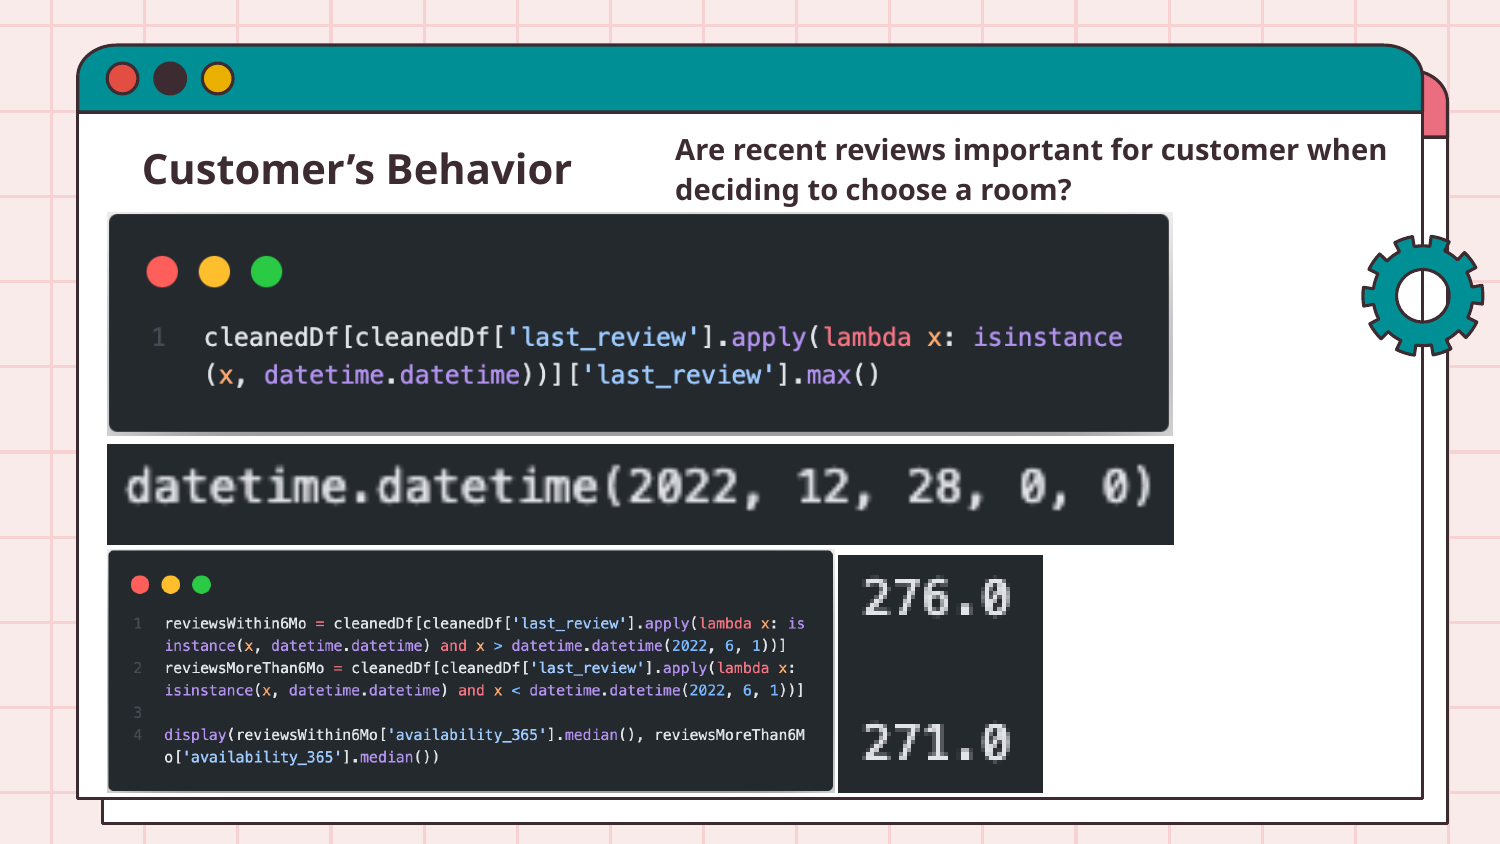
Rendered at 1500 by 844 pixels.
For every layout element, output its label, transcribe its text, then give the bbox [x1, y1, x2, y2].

picture [837, 555, 1043, 793]
text_box Are recent reviews important for customer when deciding to choose a room? [660, 146, 1471, 186]
picture [107, 549, 836, 793]
picture [107, 212, 1173, 437]
text_box [1362, 236, 1483, 356]
title Customer’s Behavior [96, 128, 619, 205]
picture [107, 444, 1174, 546]
